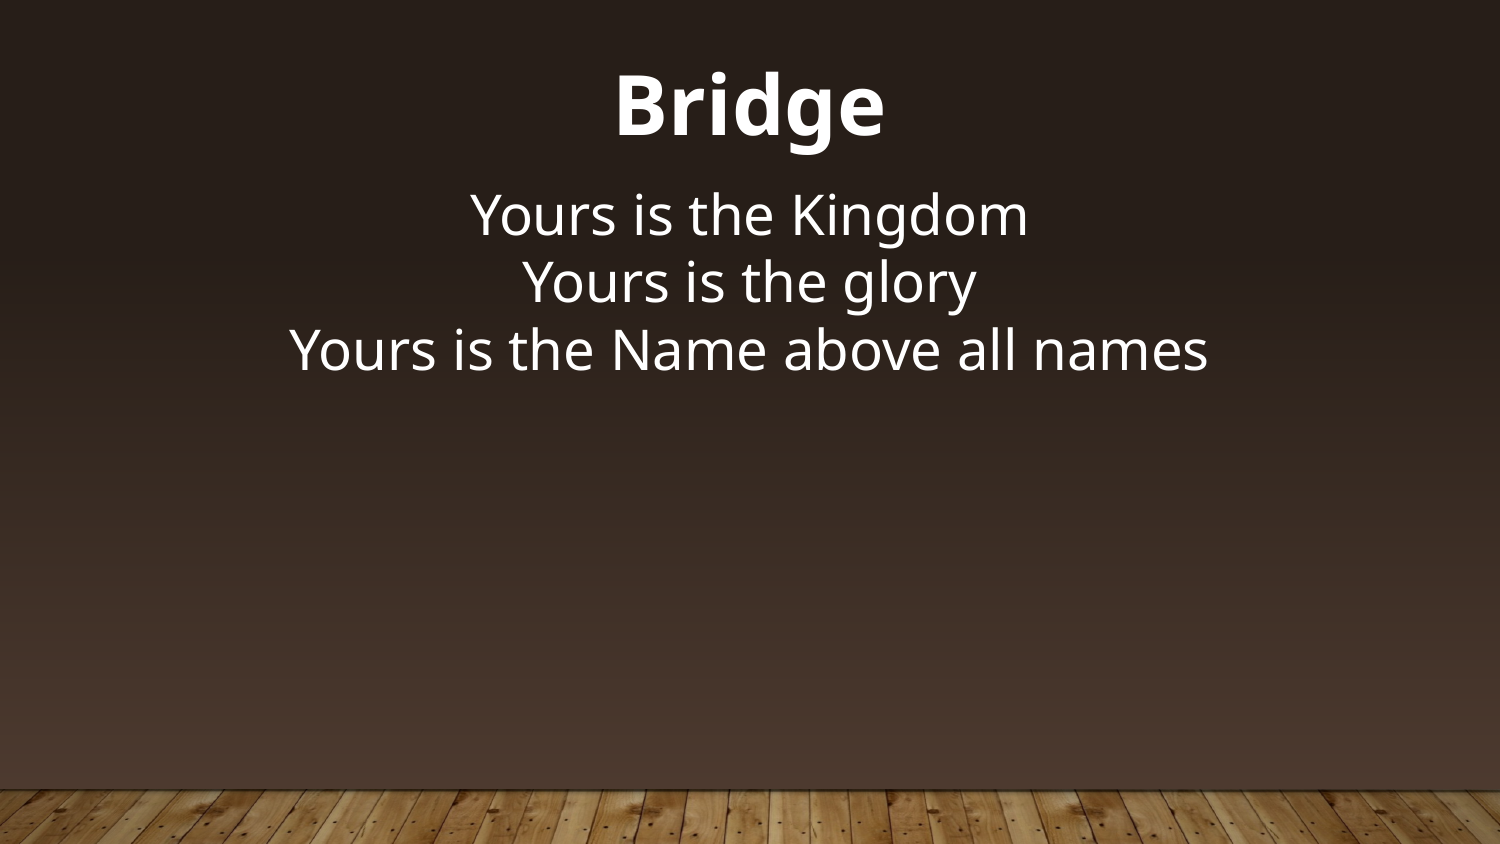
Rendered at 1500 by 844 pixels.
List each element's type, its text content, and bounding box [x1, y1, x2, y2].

text_box Bridge [74, 45, 1425, 160]
picture [0, 789, 1500, 844]
text_box Yours is the Kingdom Yours is the glory Yours is the Name above all names [74, 171, 1425, 457]
